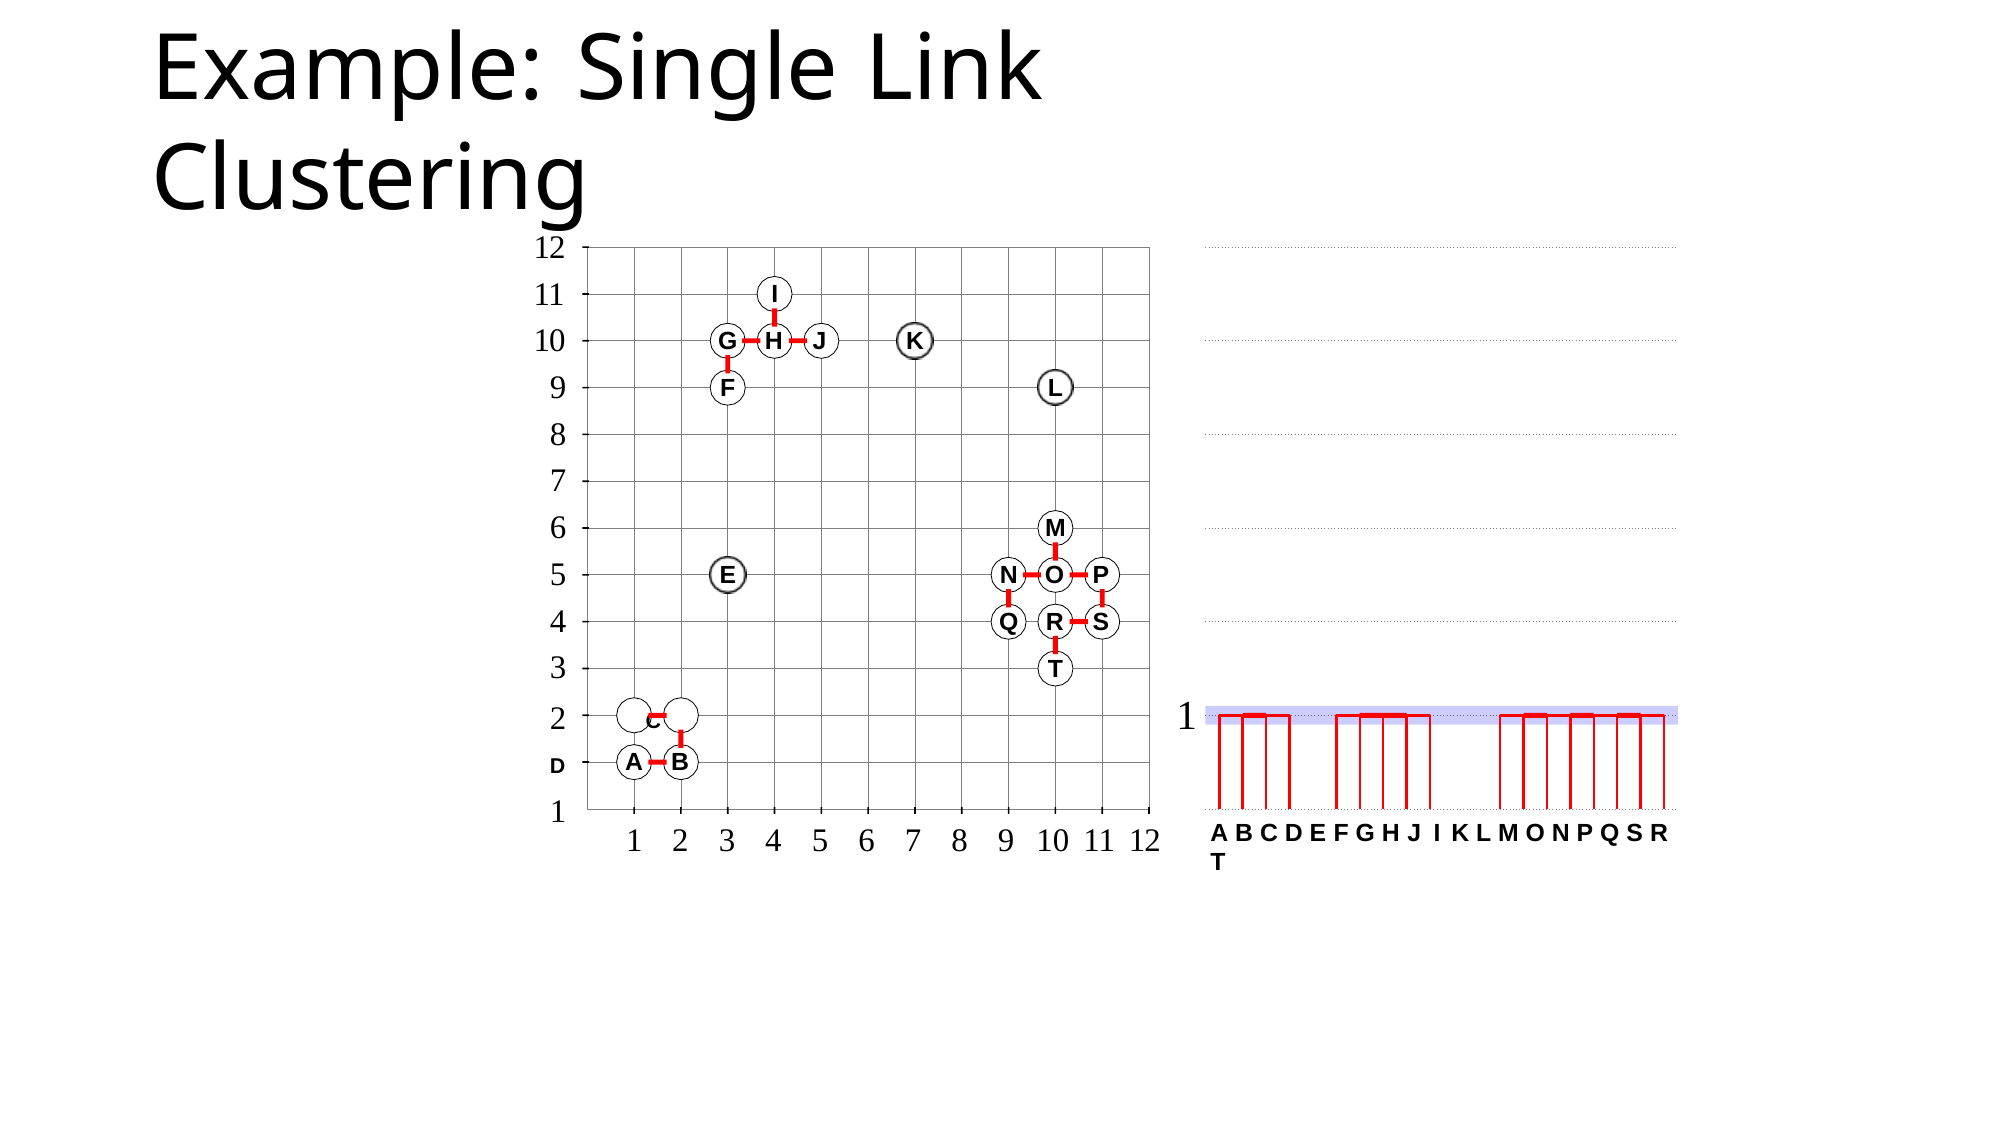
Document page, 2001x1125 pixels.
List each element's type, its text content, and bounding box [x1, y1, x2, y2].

text_box 12 11 10 9 8 7 6 5 4 3 2 C D 1 [529, 228, 695, 829]
text_box 1 2 3 4 5 6 7 8 9 10 11 12 [621, 814, 1170, 859]
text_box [1037, 650, 1075, 688]
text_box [990, 556, 1121, 594]
title Example: Single Link Clustering [147, 2, 1333, 228]
picture [709, 556, 747, 594]
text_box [582, 246, 1151, 814]
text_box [1037, 509, 1075, 547]
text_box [990, 603, 1121, 641]
text_box 1 [1172, 683, 1201, 738]
text_box A B C D E F G H J I K L M O N P Q S R T [1206, 812, 1676, 876]
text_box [802, 322, 840, 360]
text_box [709, 275, 793, 360]
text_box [709, 369, 747, 407]
picture [896, 322, 934, 360]
picture [1037, 369, 1074, 406]
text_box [1205, 705, 1679, 812]
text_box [615, 696, 700, 734]
